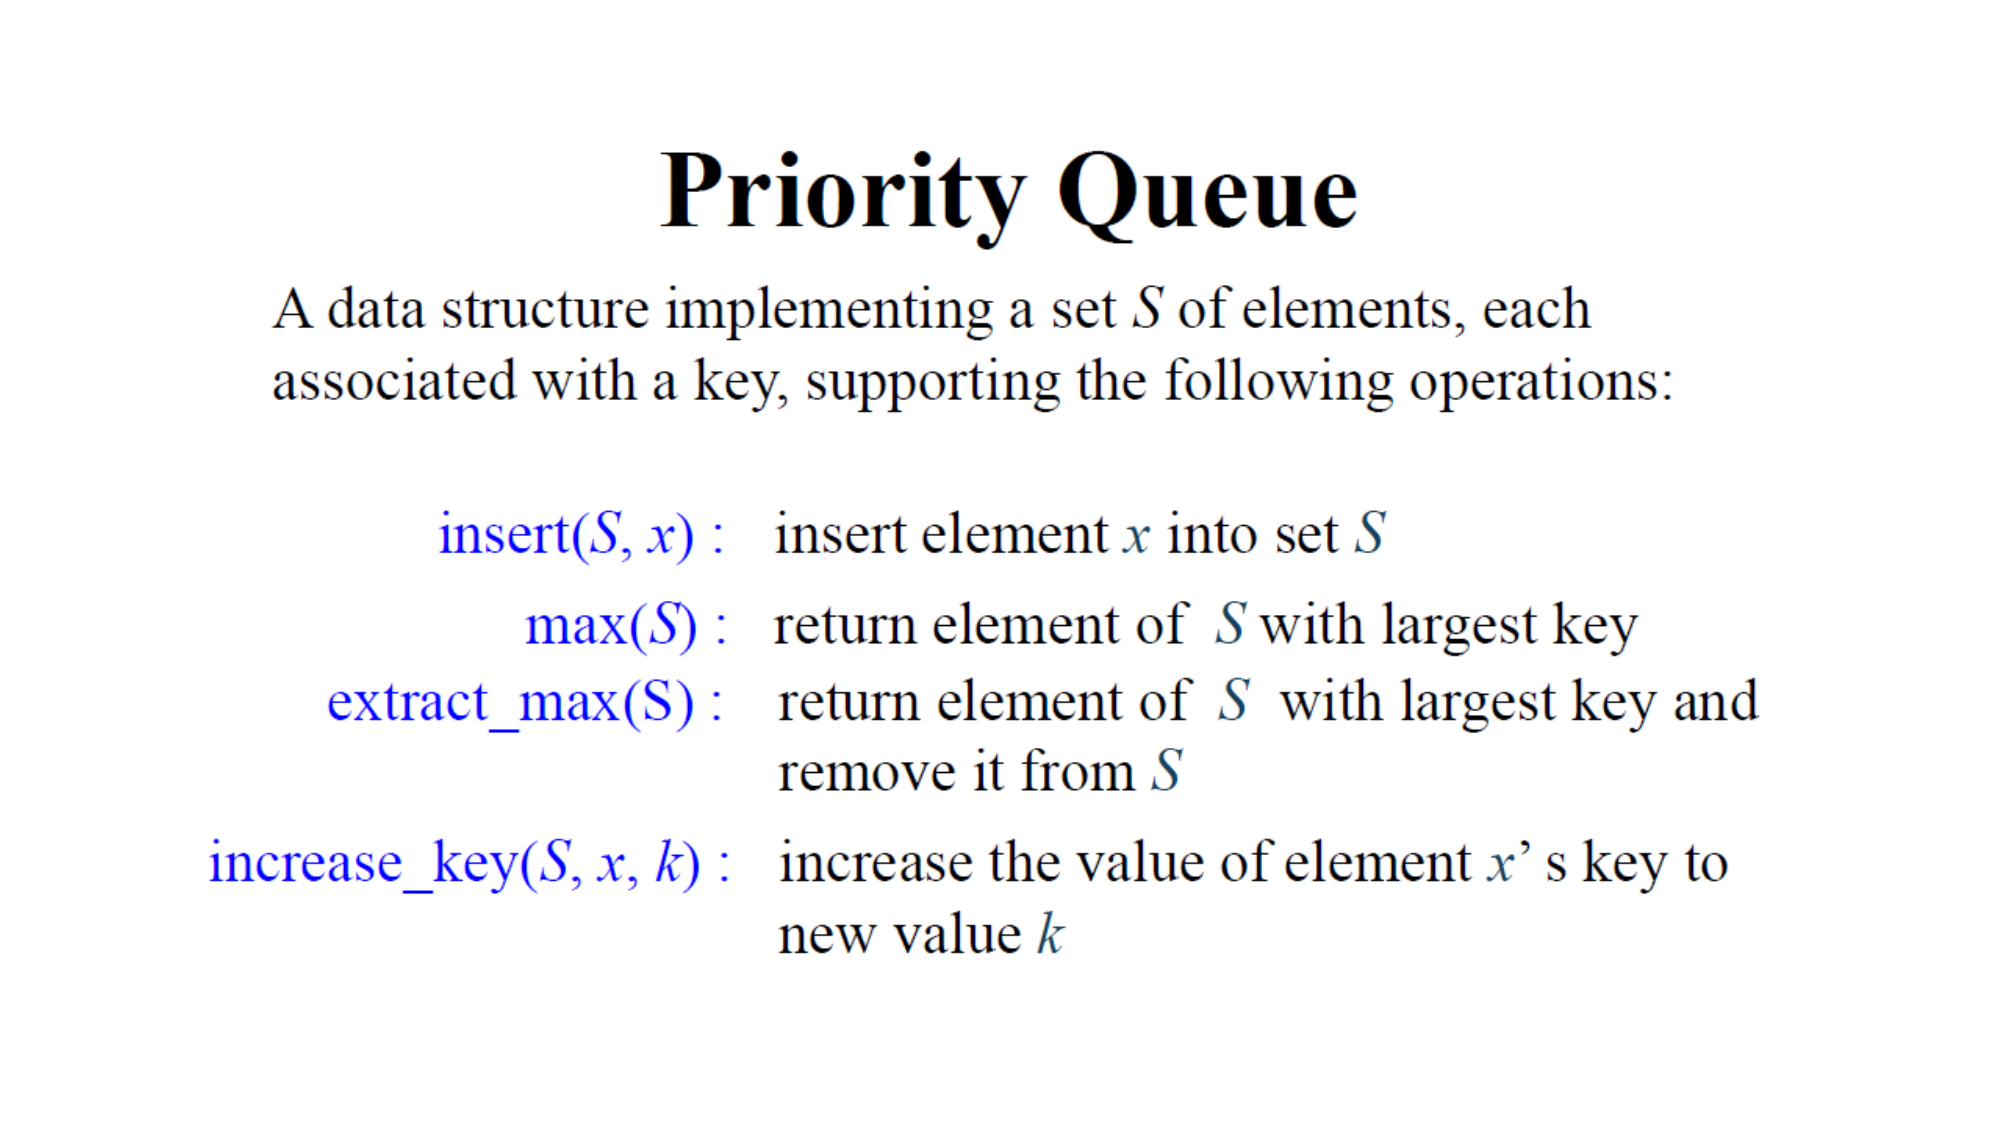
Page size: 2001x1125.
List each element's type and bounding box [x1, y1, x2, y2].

picture [200, 131, 1800, 994]
